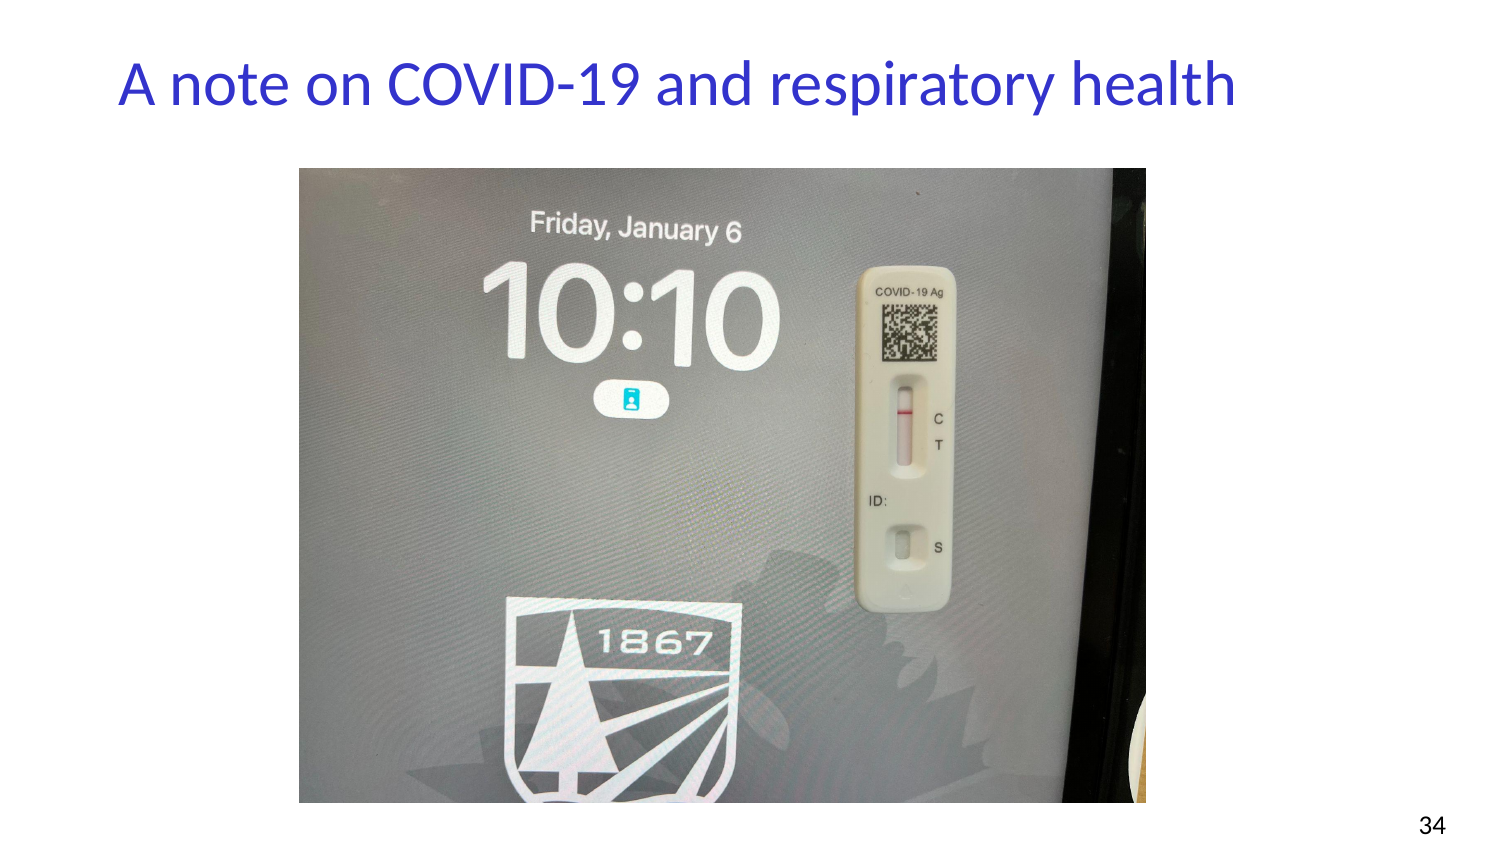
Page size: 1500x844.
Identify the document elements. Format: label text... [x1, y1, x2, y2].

slide_number ‹#› [1372, 802, 1492, 827]
title A note on COVID-19 and respiratory health [112, 0, 1388, 160]
picture [298, 167, 1146, 803]
